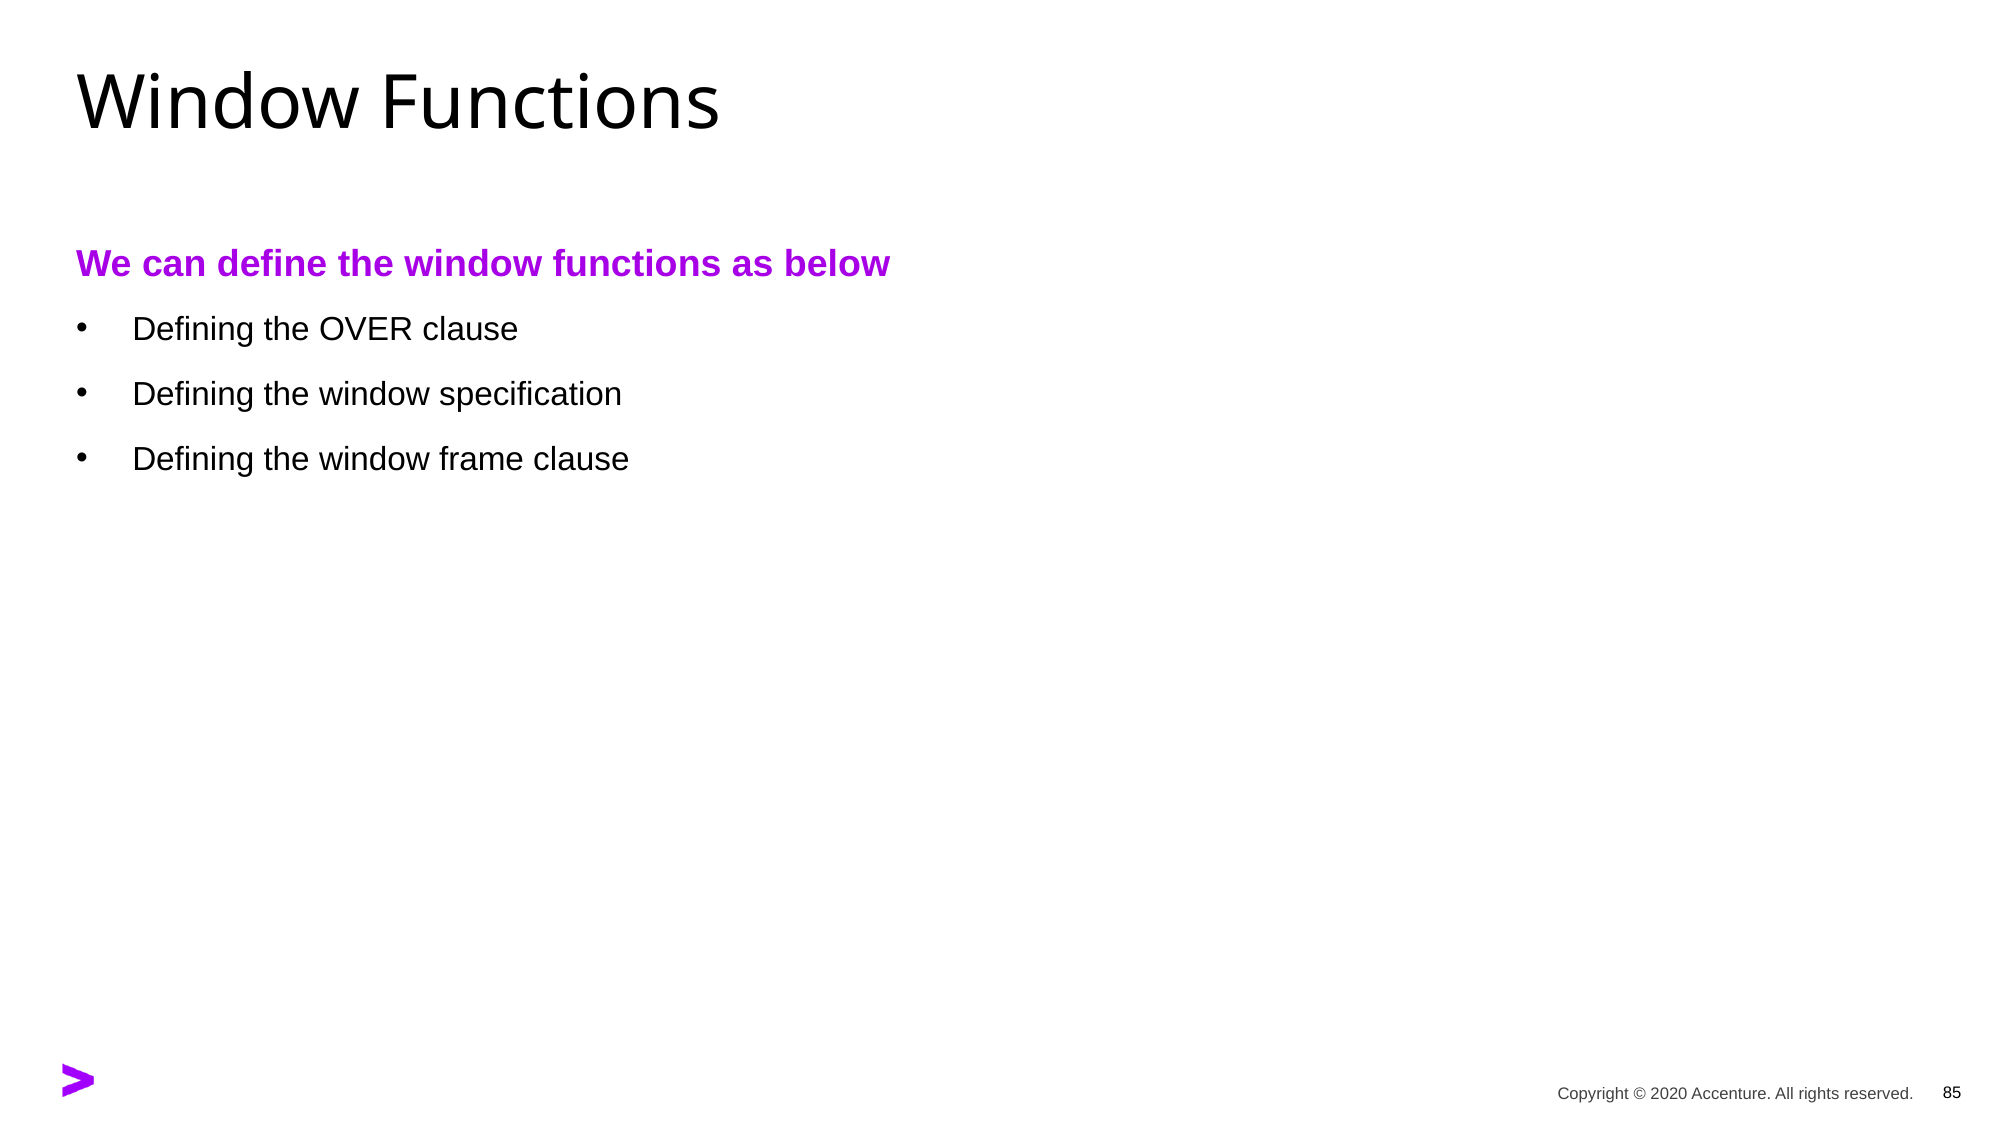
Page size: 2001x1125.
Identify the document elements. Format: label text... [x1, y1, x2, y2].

picture [62, 1063, 94, 1097]
list Defining the OVER clause Defining the window specification Defining the window frame clause [61, 299, 1938, 1060]
title Window Functions [62, 62, 1938, 150]
slide_number 85 [1921, 1075, 1984, 1110]
list We can define the window functions as below [61, 229, 1938, 295]
